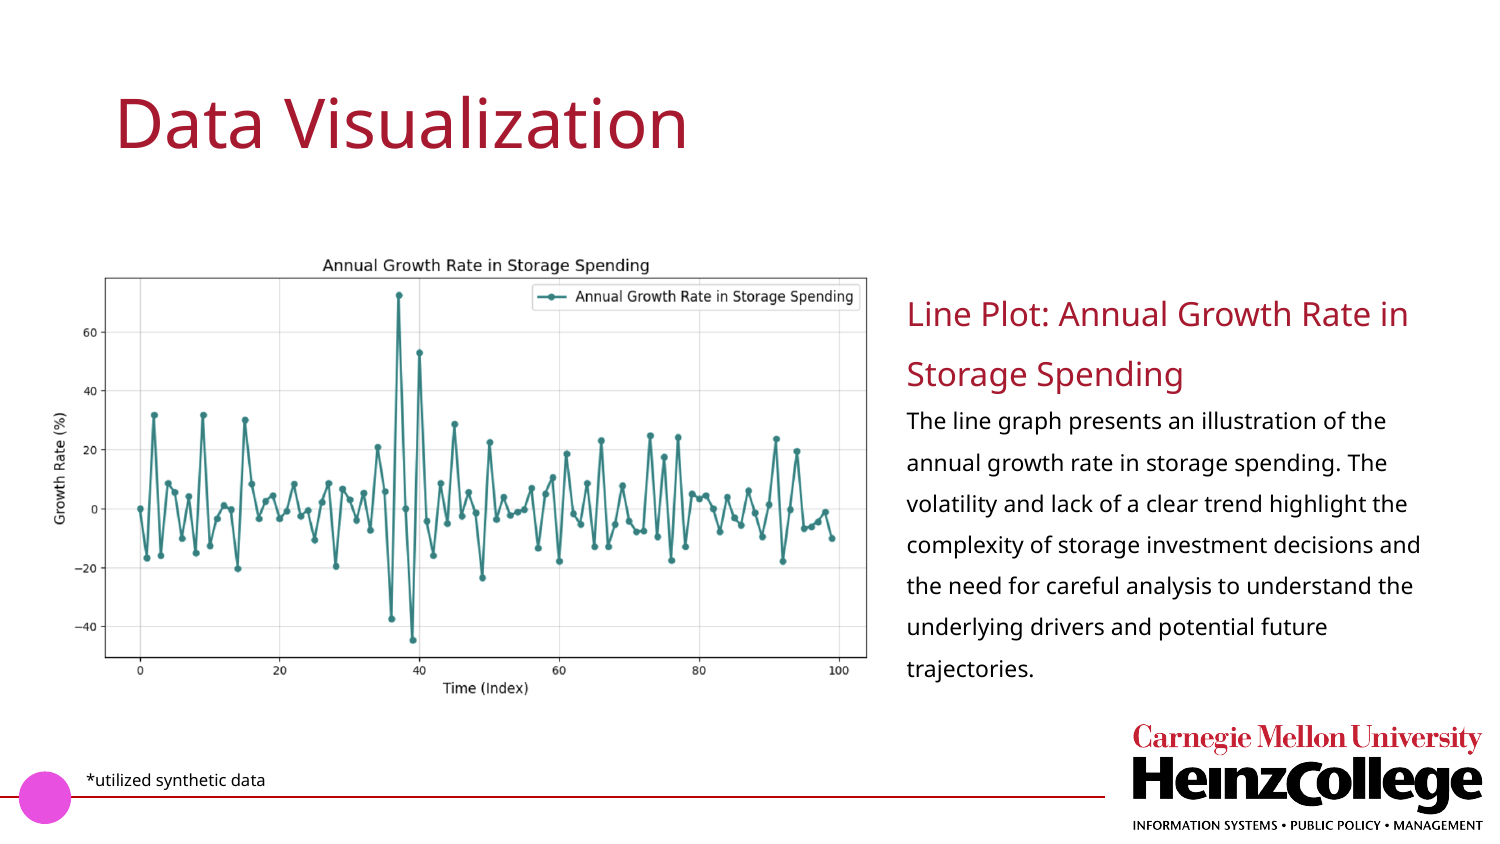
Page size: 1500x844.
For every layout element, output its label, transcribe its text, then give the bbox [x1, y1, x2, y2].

title Data Visualization [103, 44, 1397, 208]
text_box *utilized synthetic data [71, 754, 370, 801]
picture [40, 248, 875, 702]
text_box Line Plot: Annual Growth Rate in Storage Spending The line graph presents an illustration of the annual growth rate in storage spending. The volatility and lack of a clear trend highlight the complexity of storage investment decisions and the need for careful analysis to understand the underlying drivers and potential future trajectories. [891, 258, 1446, 697]
picture [1133, 724, 1483, 830]
text_box [18, 771, 72, 824]
